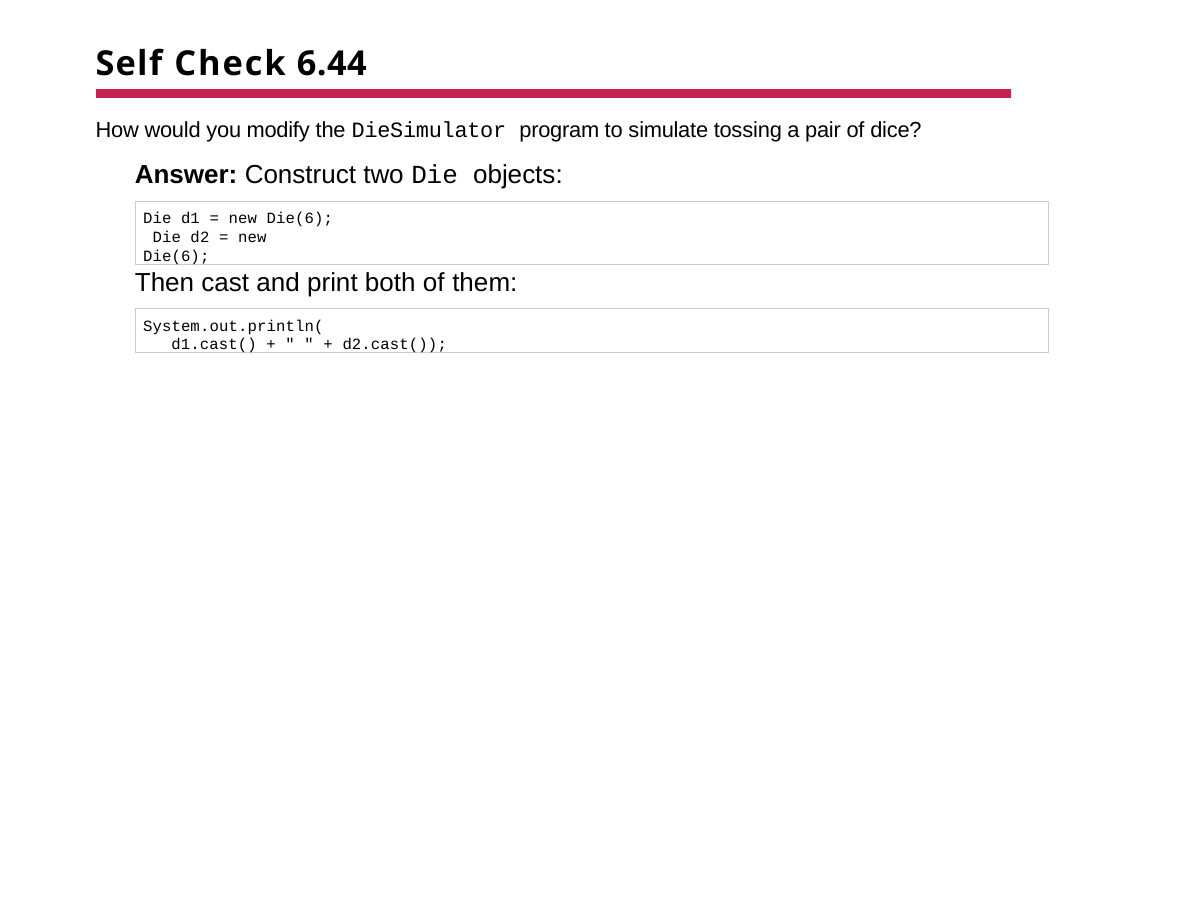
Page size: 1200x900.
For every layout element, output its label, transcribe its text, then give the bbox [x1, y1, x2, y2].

text_box How would you modify the DieSimulator program to simulate tossing a pair of dice? Answer: Construct two Die objects: [93, 115, 931, 190]
title Self Check 6.44 [93, 40, 1107, 192]
text_box System.out.println( d1.cast() + " " + d2.cast()); [135, 308, 1049, 353]
text_box Then cast and print both of them: [132, 264, 520, 297]
text_box Die d1 = new Die(6); Die d2 = new Die(6); [135, 201, 1049, 265]
